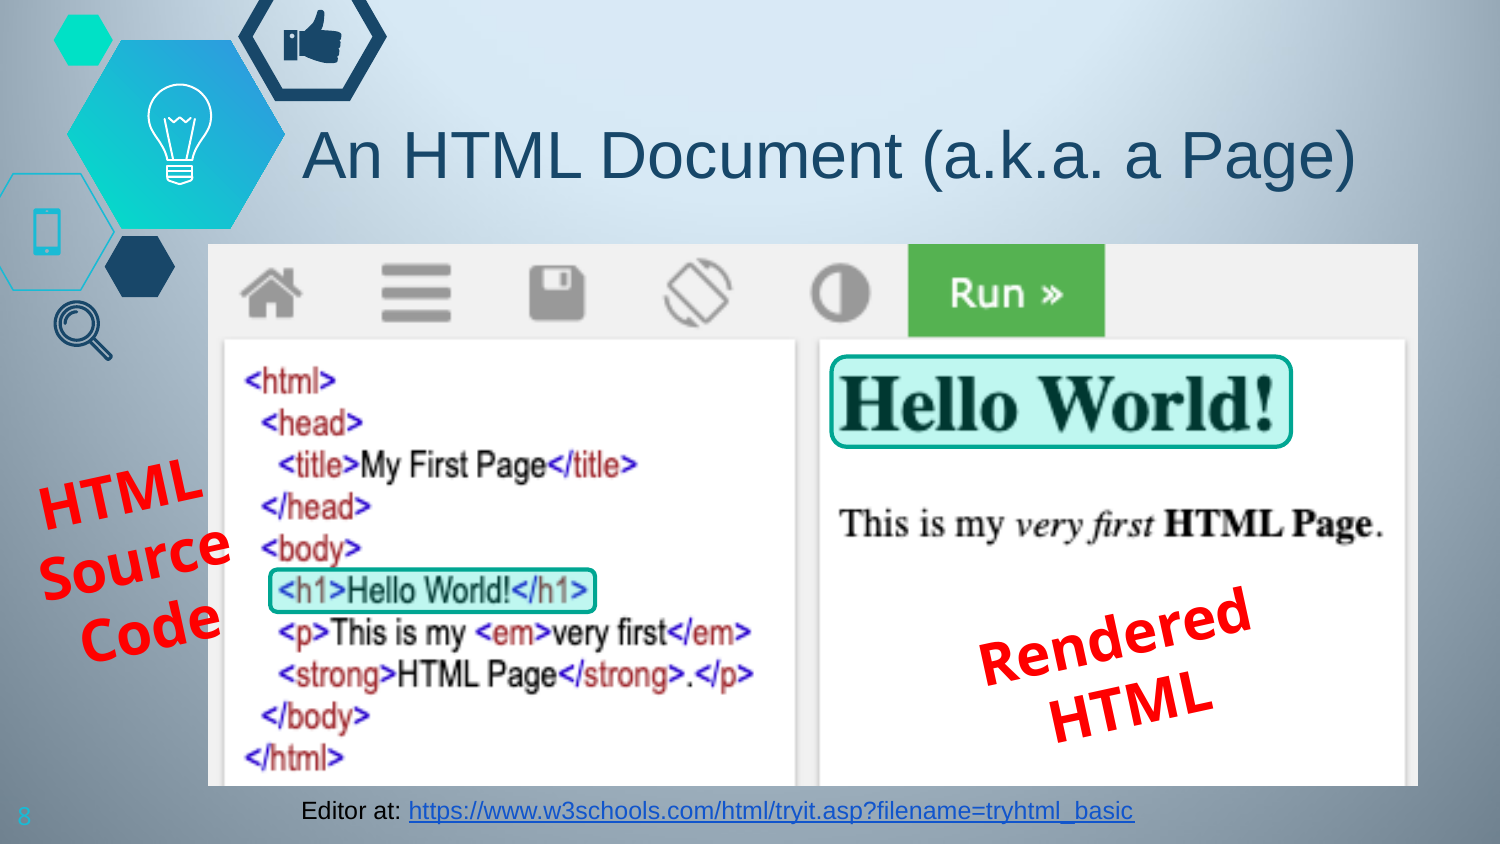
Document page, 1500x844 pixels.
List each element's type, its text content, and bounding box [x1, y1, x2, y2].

picture [0, 175, 112, 289]
text_box HTML Source Code [0, 429, 203, 694]
slide_number 8 [2, 785, 93, 844]
text_box Editor at: https://www.w3schools.com/html/tryit.asp?filename=tryhtml_basic [286, 793, 1157, 844]
picture [253, 0, 372, 88]
picture [0, 0, 1500, 844]
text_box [269, 356, 1292, 613]
title An HTML Document (a.k.a. a Page) [287, 101, 1468, 208]
